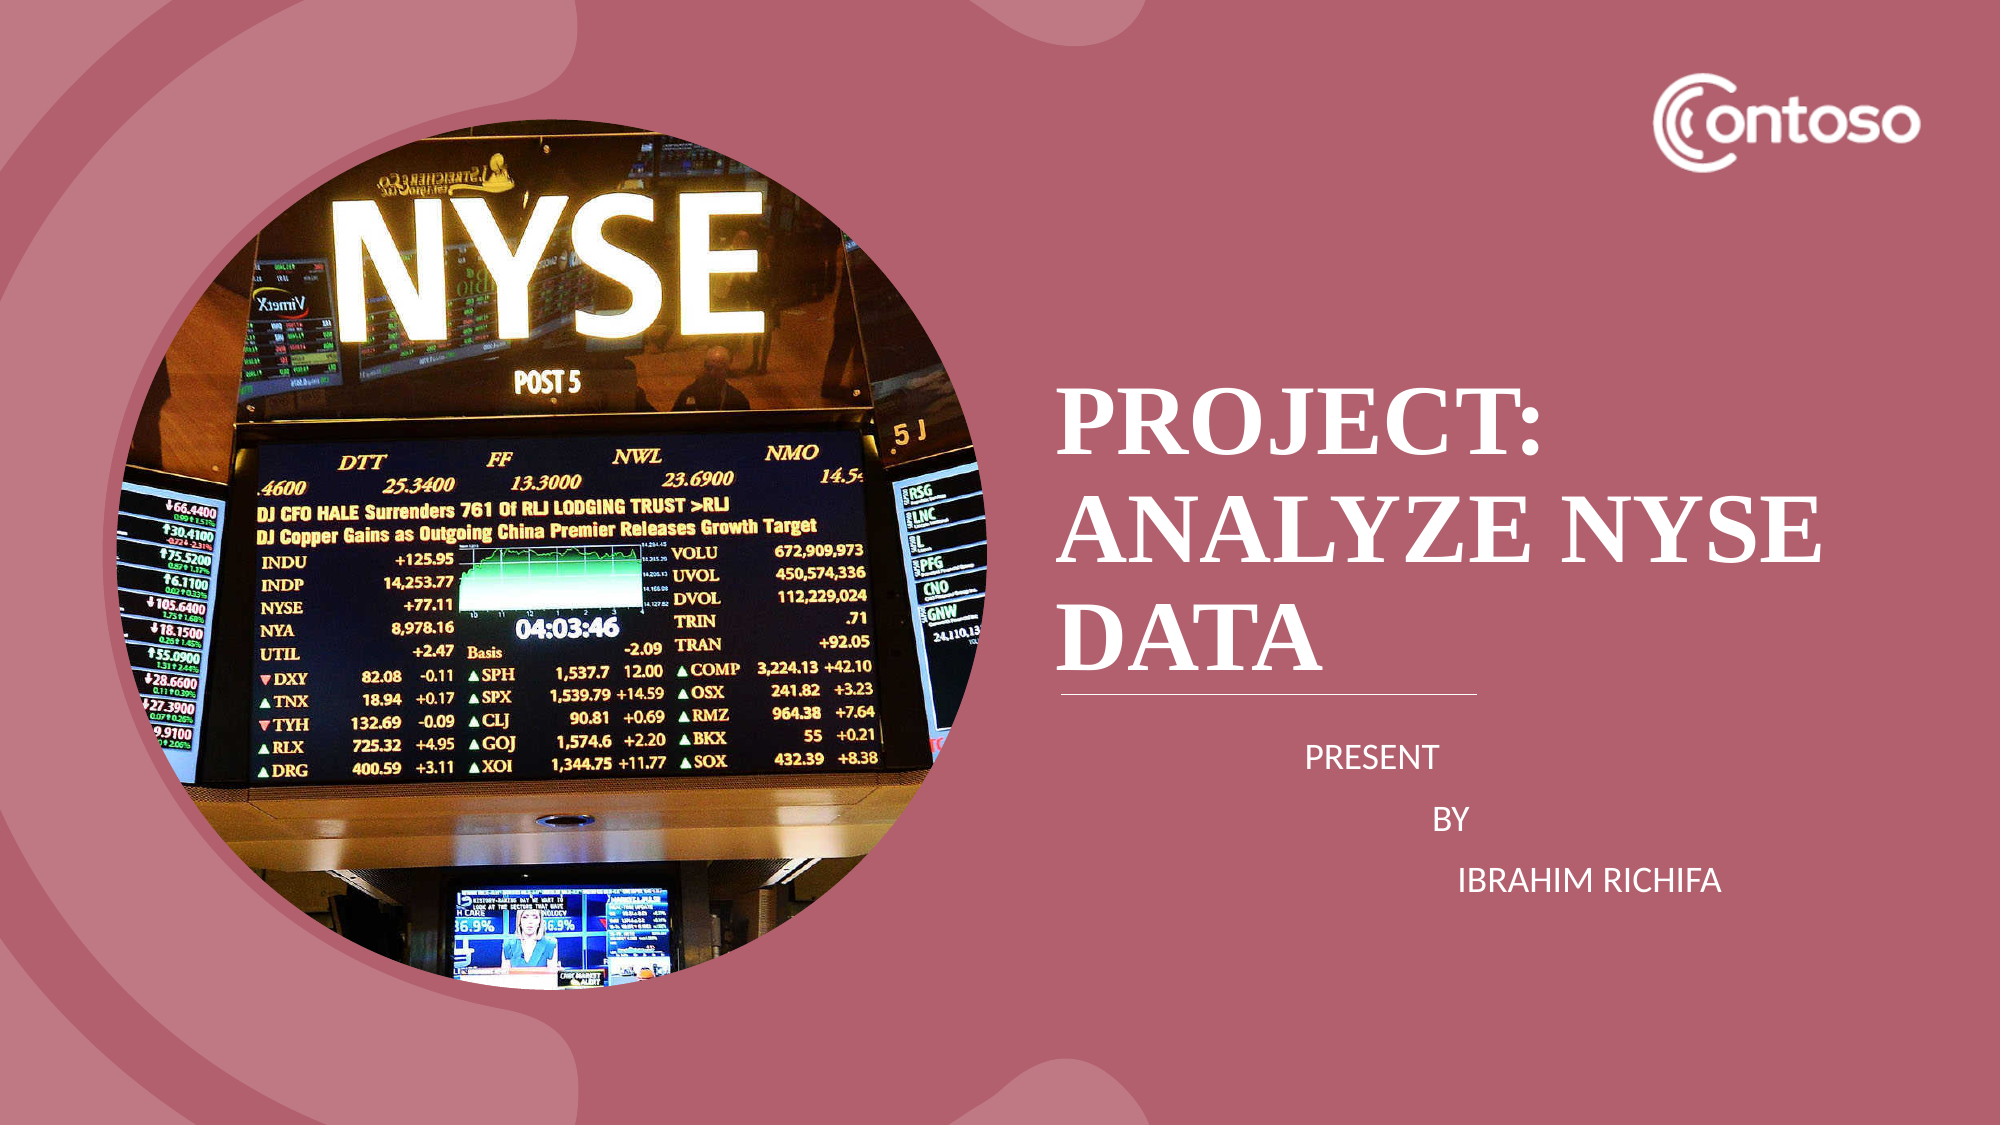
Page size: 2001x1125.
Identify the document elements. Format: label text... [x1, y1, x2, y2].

picture [1643, 64, 1930, 175]
subtitle Present by Ibrahim richifa [1060, 729, 1904, 813]
picture [116, 119, 987, 990]
title Project: Analyze NYSE Data [1040, 356, 1885, 700]
